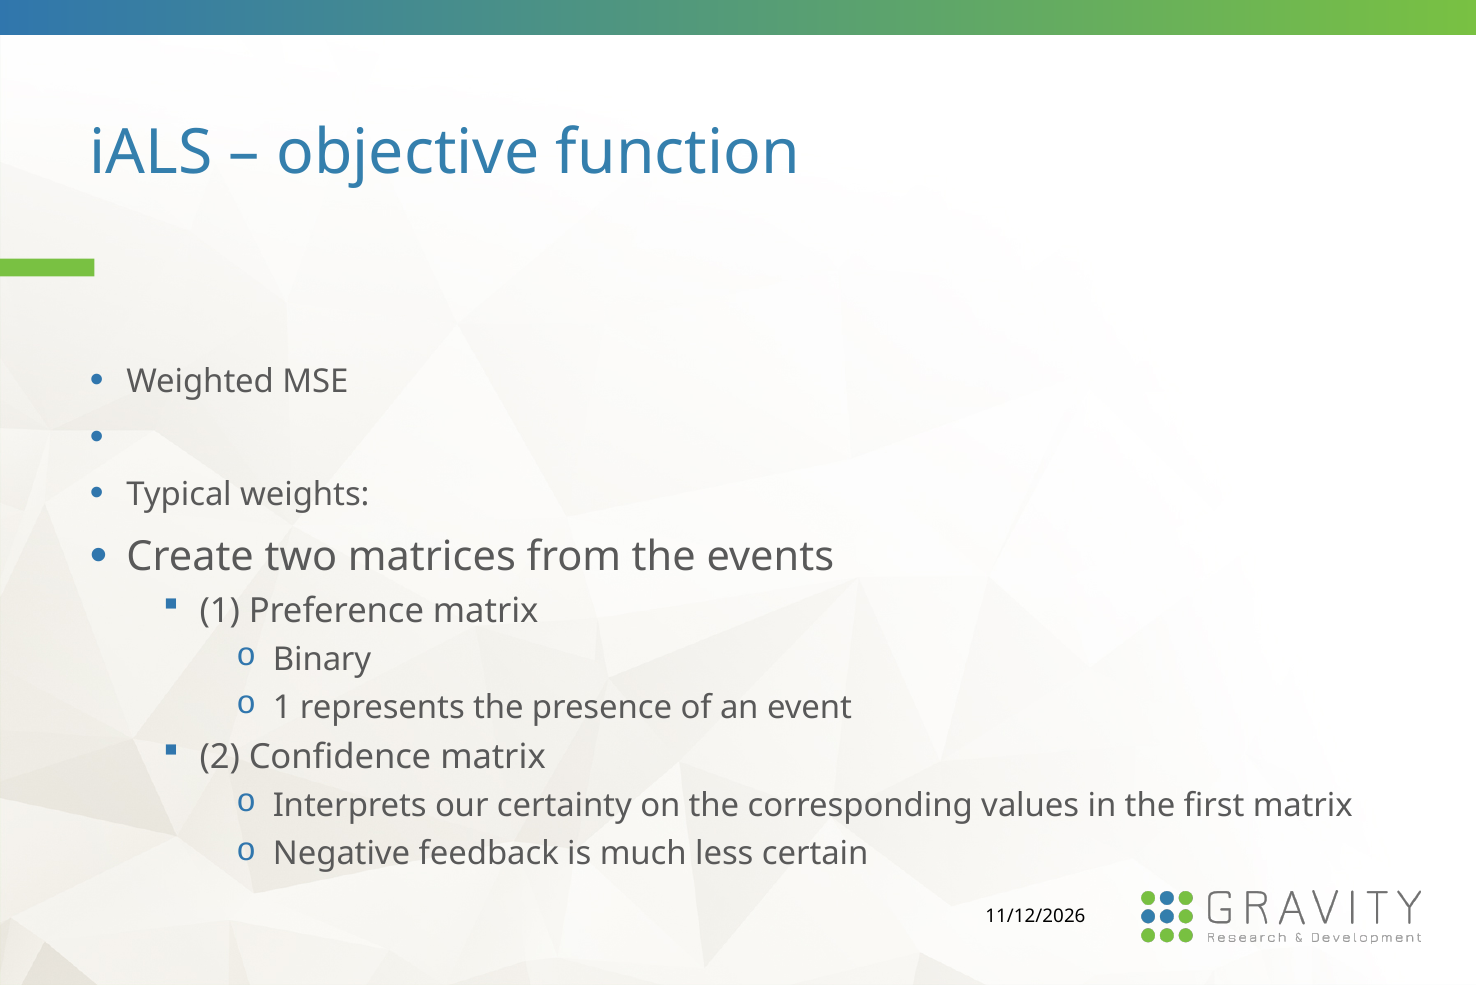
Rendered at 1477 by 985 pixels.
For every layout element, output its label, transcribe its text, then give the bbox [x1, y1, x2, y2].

picture [0, 0, 1477, 985]
title iALS – objective function [74, 73, 1402, 233]
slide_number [968, 890, 1101, 943]
